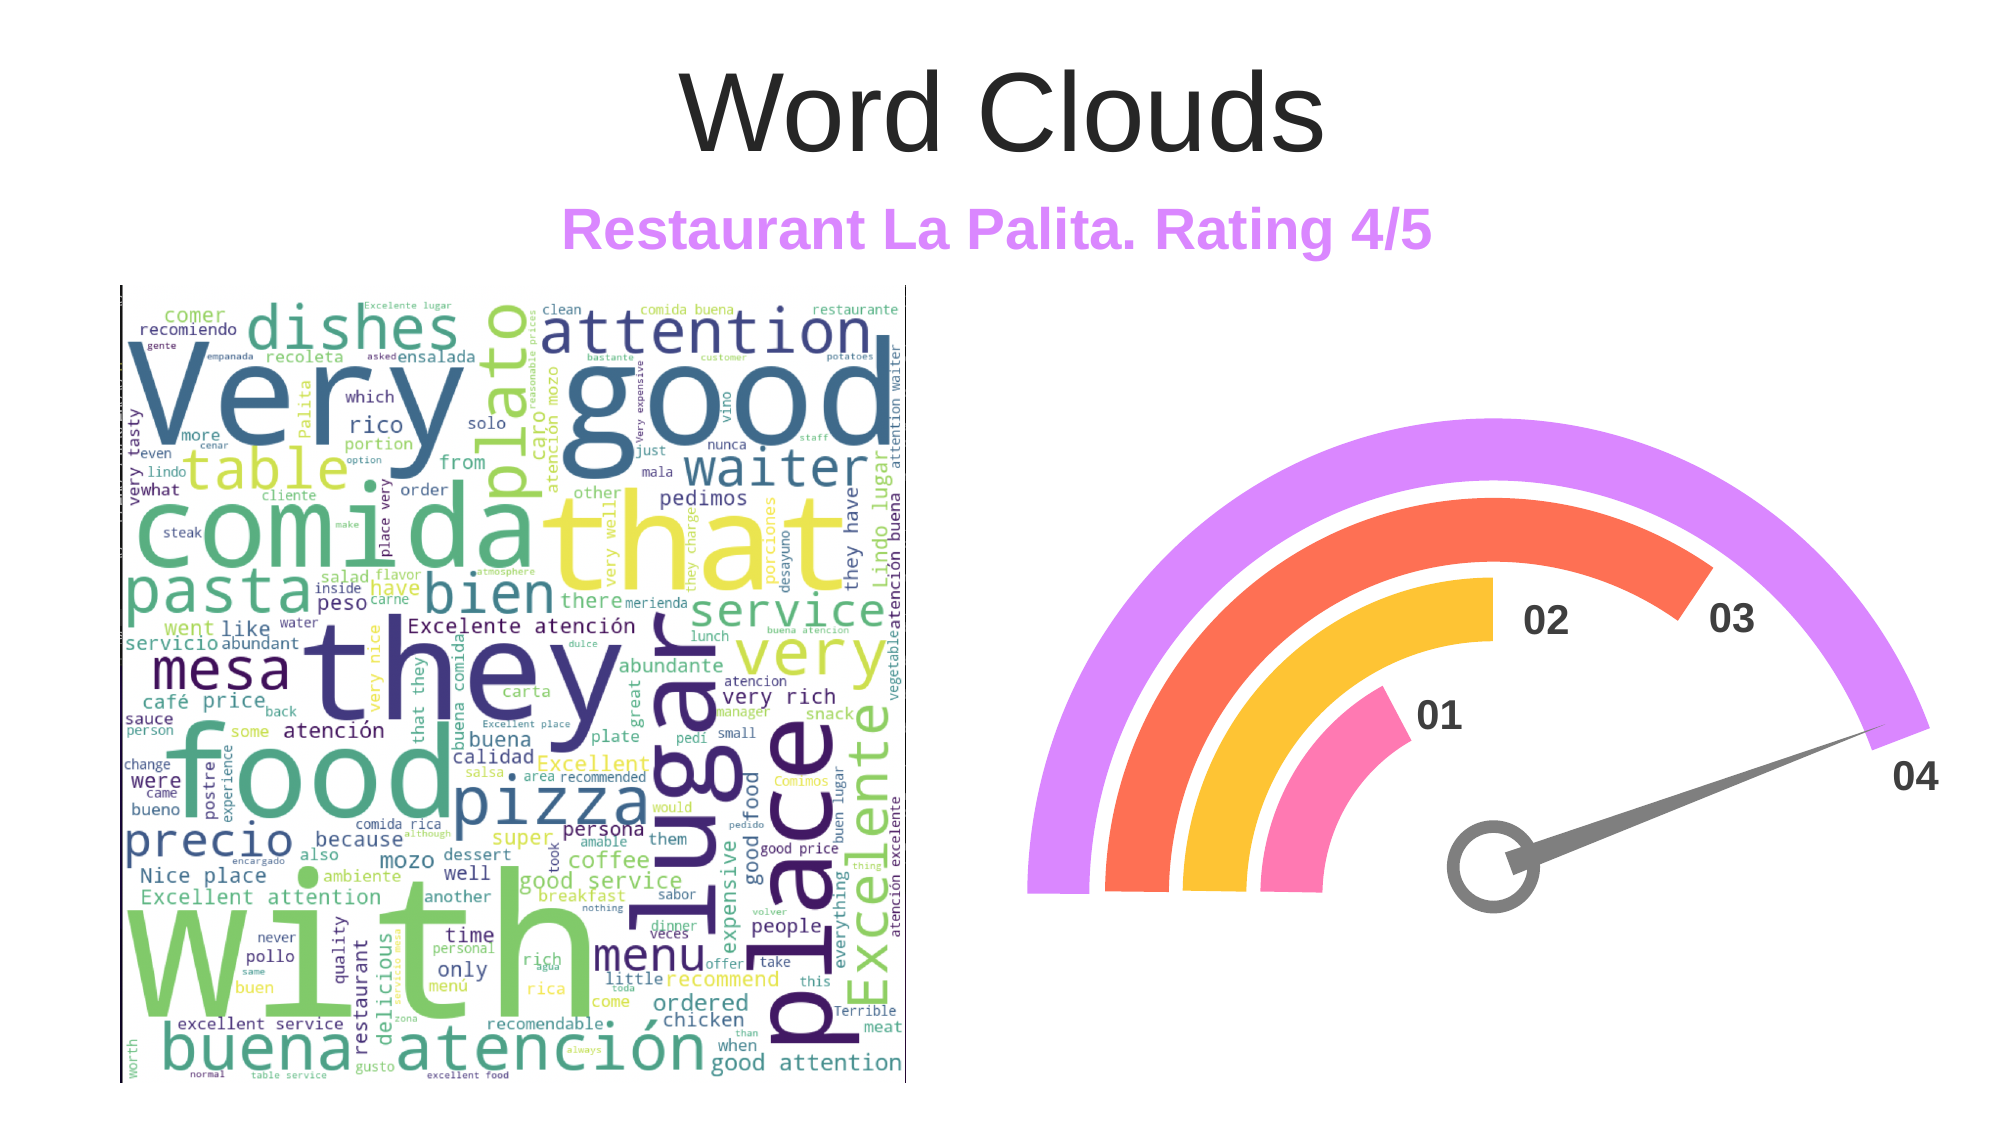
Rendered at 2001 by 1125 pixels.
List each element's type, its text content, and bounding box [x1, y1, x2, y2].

list Word Clouds [53, 55, 1952, 175]
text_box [1026, 418, 1960, 1125]
text_box Restaurant La Palita. Rating 4/5 [546, 183, 1618, 260]
picture [120, 285, 906, 1083]
